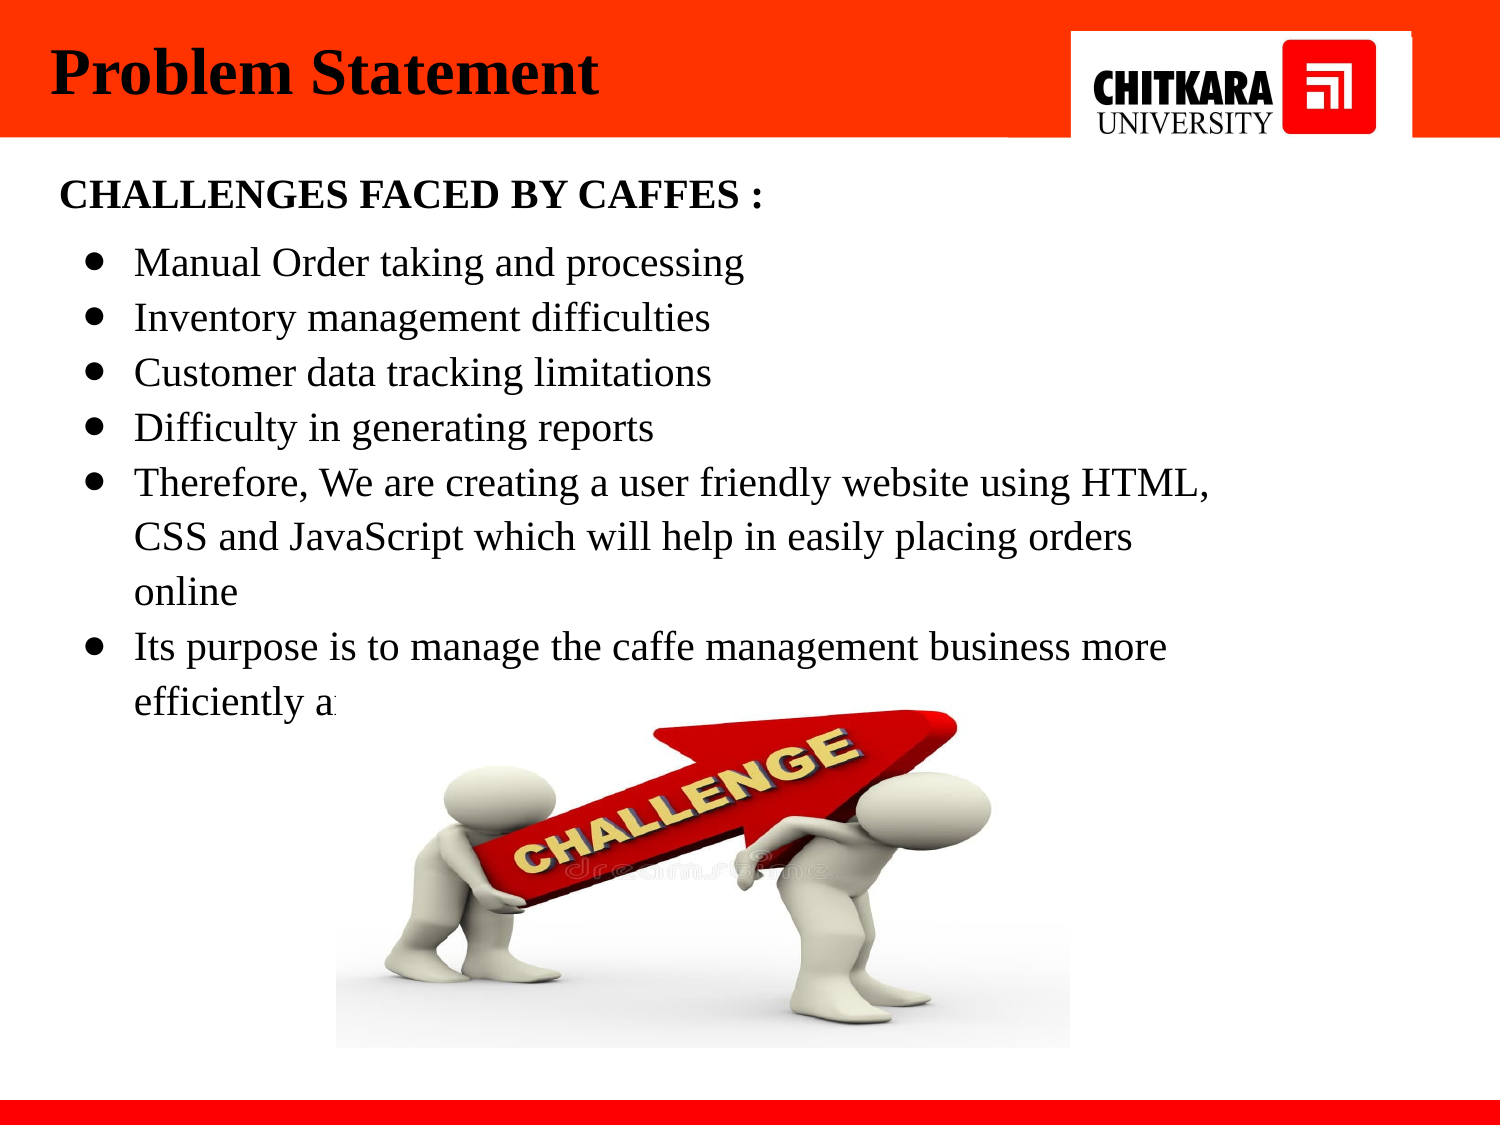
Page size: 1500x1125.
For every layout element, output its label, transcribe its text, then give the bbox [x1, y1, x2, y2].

text_box CHALLENGES FACED BY CAFFES : Manual Order taking and processing Inventory management difficulties Customer data tracking limitations Difficulty in generating reports Therefore, We are creating a user friendly website using HTML, CSS and JavaScript which will help in easily placing orders online Its purpose is to manage the caffe management business more efficiently and effectively [43, 154, 1264, 732]
picture [1074, 37, 1391, 138]
text_box Problem Statement [35, 20, 919, 116]
picture [336, 679, 1070, 1048]
